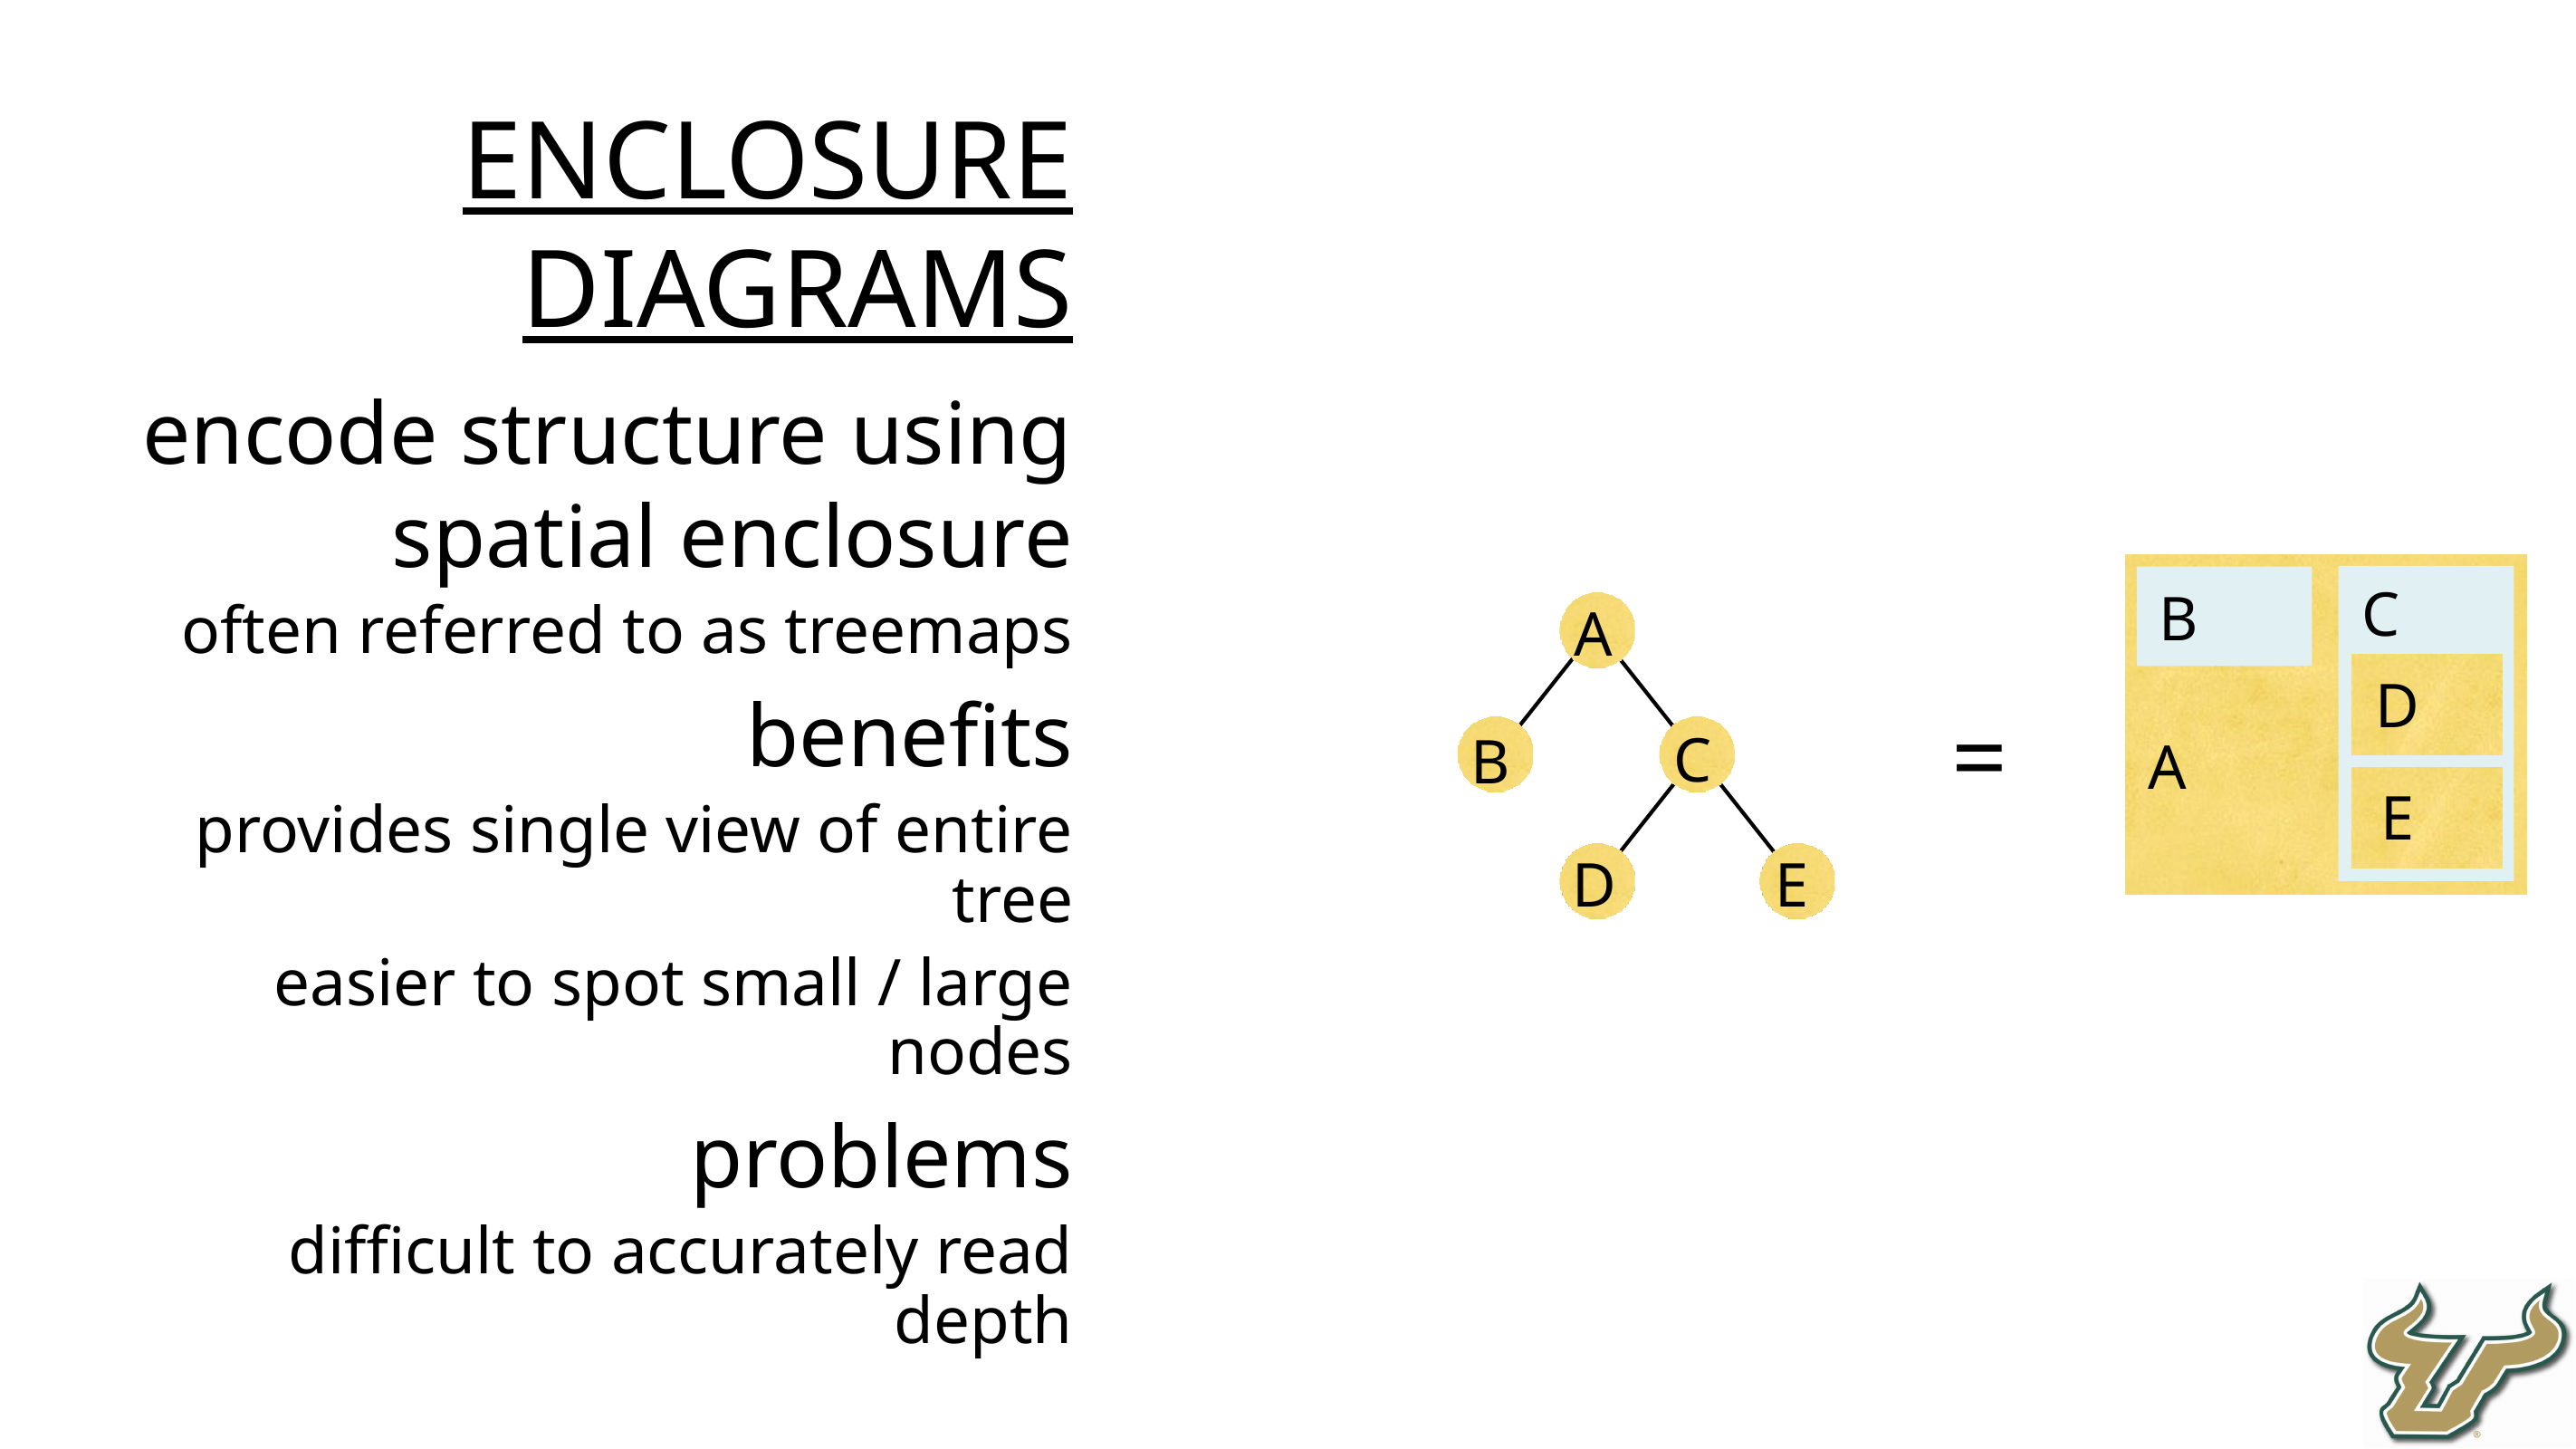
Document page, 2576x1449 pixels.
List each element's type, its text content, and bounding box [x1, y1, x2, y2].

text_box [2125, 554, 2527, 895]
text_box = [1949, 695, 2011, 813]
picture [2363, 1278, 2576, 1448]
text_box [1457, 592, 1835, 922]
list ENCLOSURE DIAGRAMS encode structure using spatial enclosure often referred to as treemaps benefits provides single view of entire tree easier to spot small / large nodes problems difficult to accurately read depth [0, 175, 1087, 1274]
